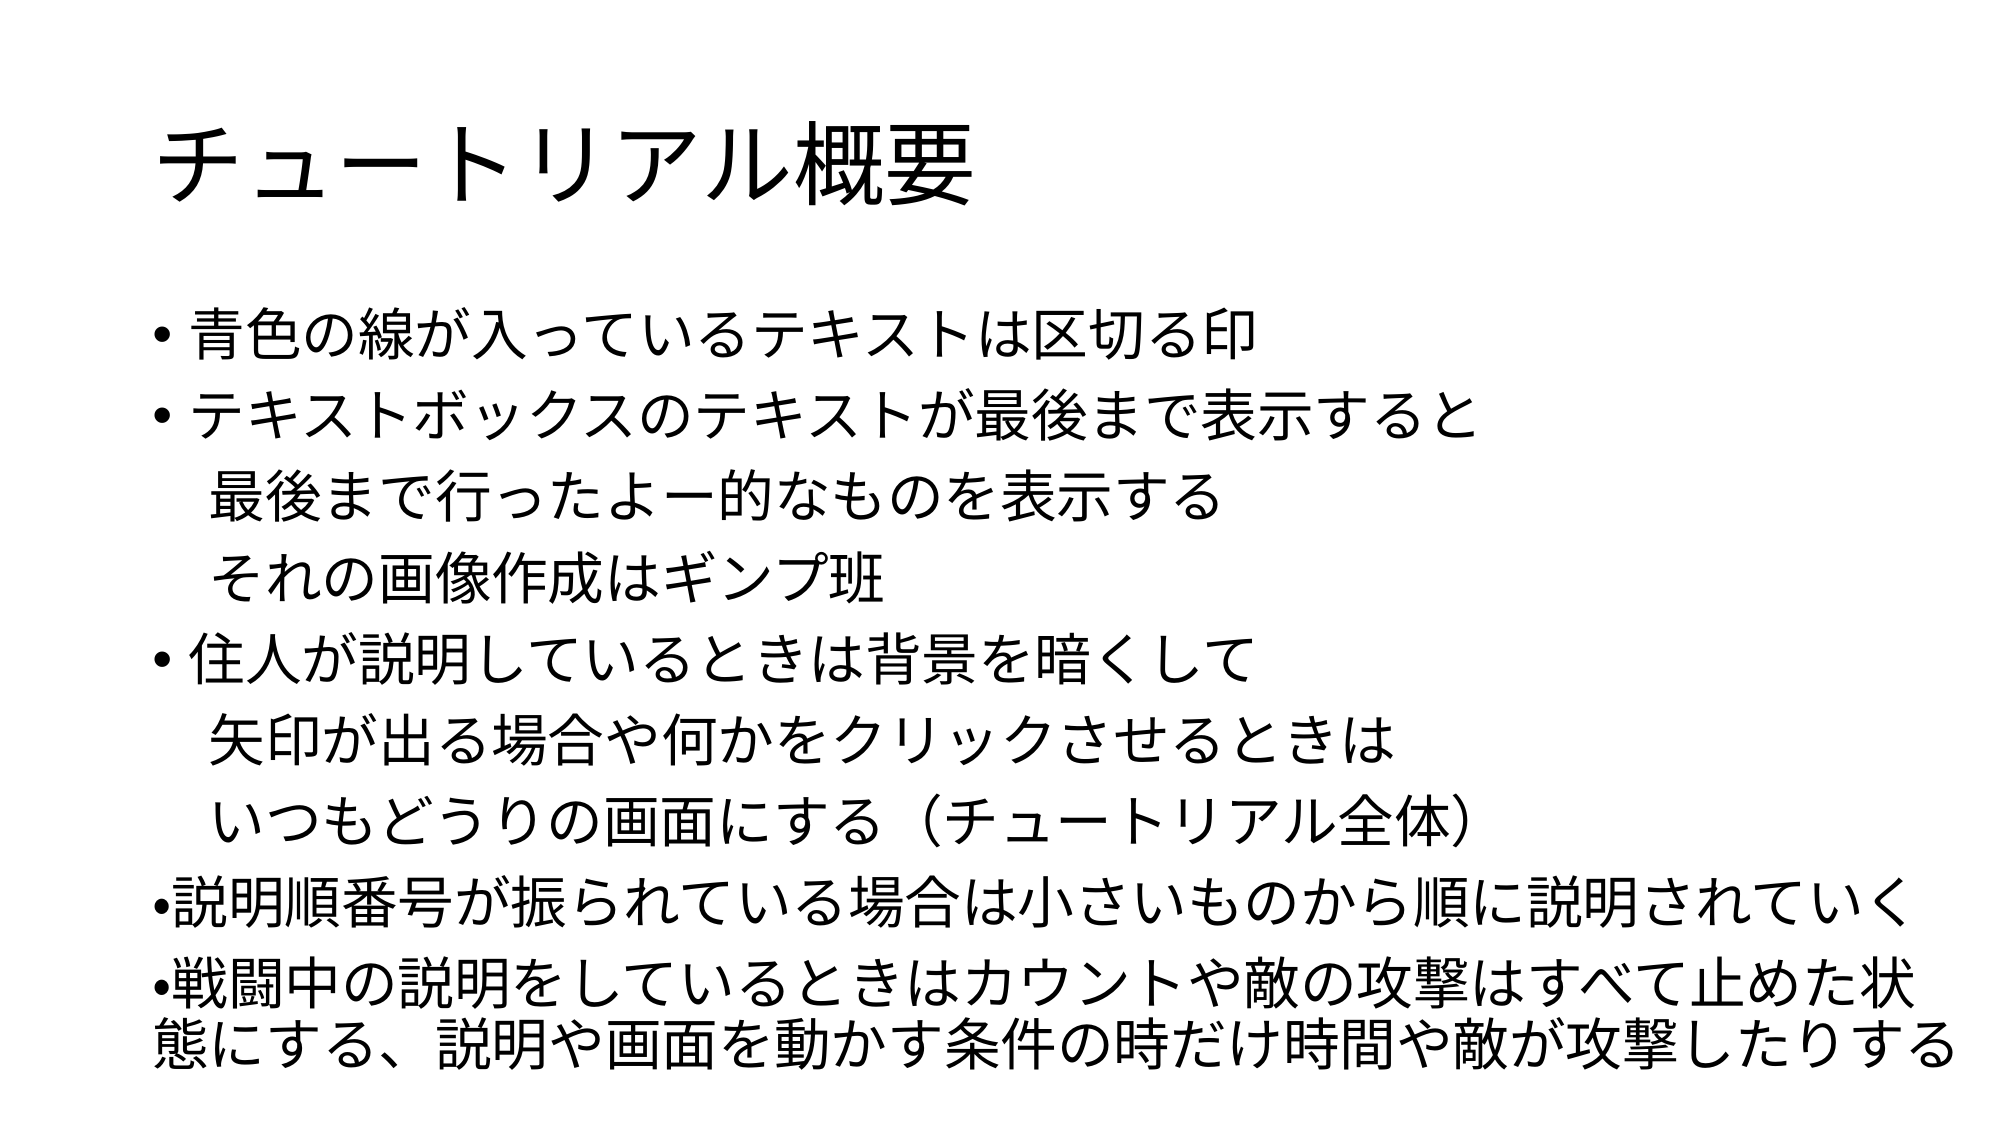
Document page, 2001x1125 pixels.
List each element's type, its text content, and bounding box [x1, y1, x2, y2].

title チュートリアル概要 [137, 59, 1863, 278]
list 青色の線が入っているテキストは区切る印 テキストボックスのテキストが最後まで表示すると 最後まで行ったよー的なものを表示する それの画像作成はギンプ班 住人が説明しているときは背景を暗くして 矢印が出る場合や何かをクリックさせるときは いつもどうりの画面にする（チュートリアル全体） ・説明順番号が振られている場合は小さいものから順に説明されていく ・戦闘中の説明をしているときはカウントや敵の攻撃はすべて止めた状態にする、説明や画面を動かす条件の時だけ時間や敵が攻撃したりする [137, 299, 1981, 1125]
